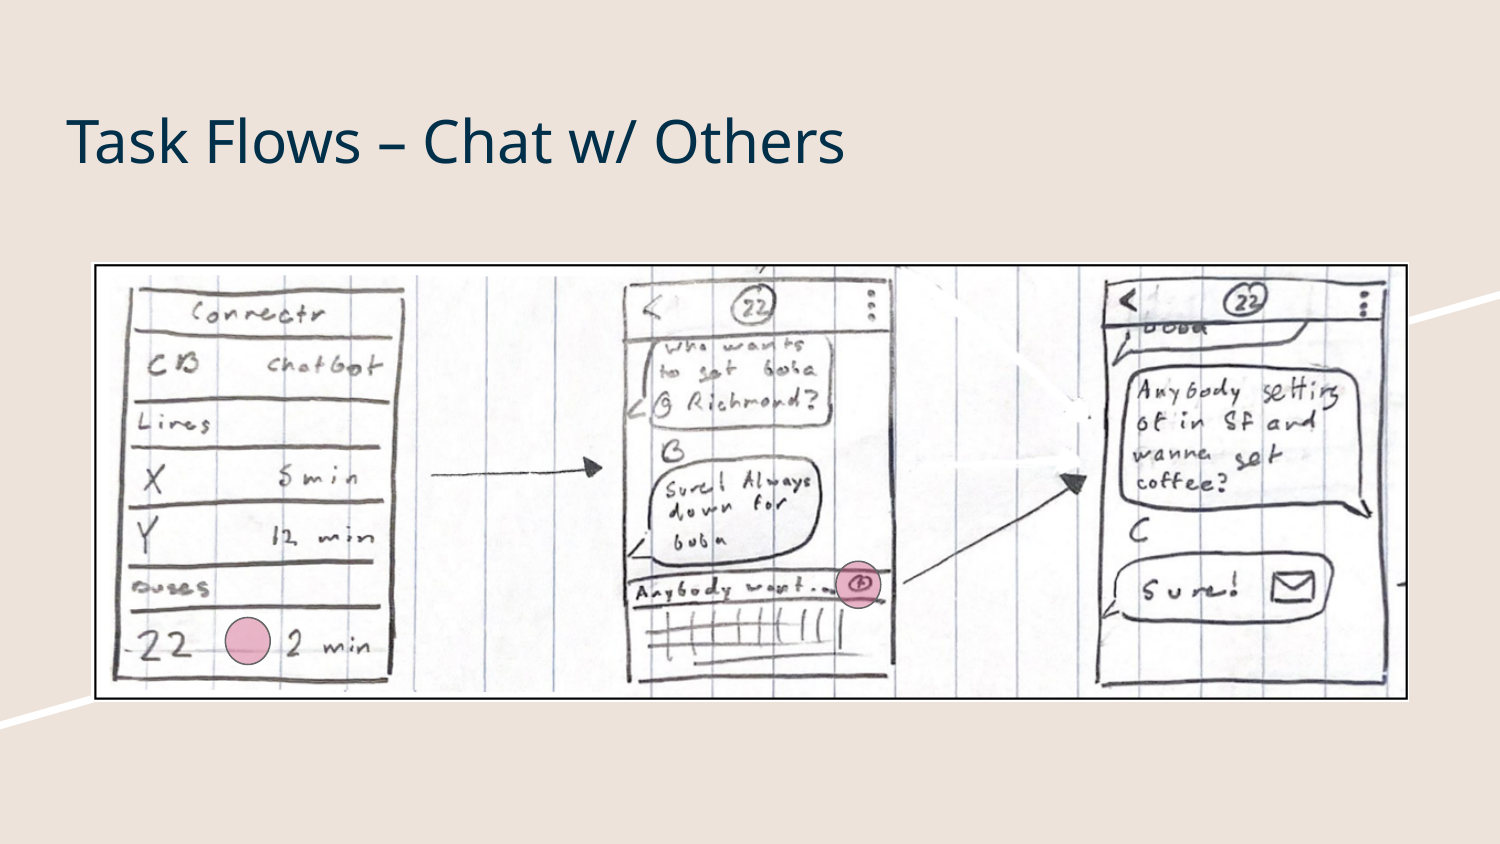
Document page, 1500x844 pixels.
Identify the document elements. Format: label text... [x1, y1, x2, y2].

title Task Flows – Chat w/ Others [51, 88, 1449, 192]
picture [91, 261, 1409, 702]
